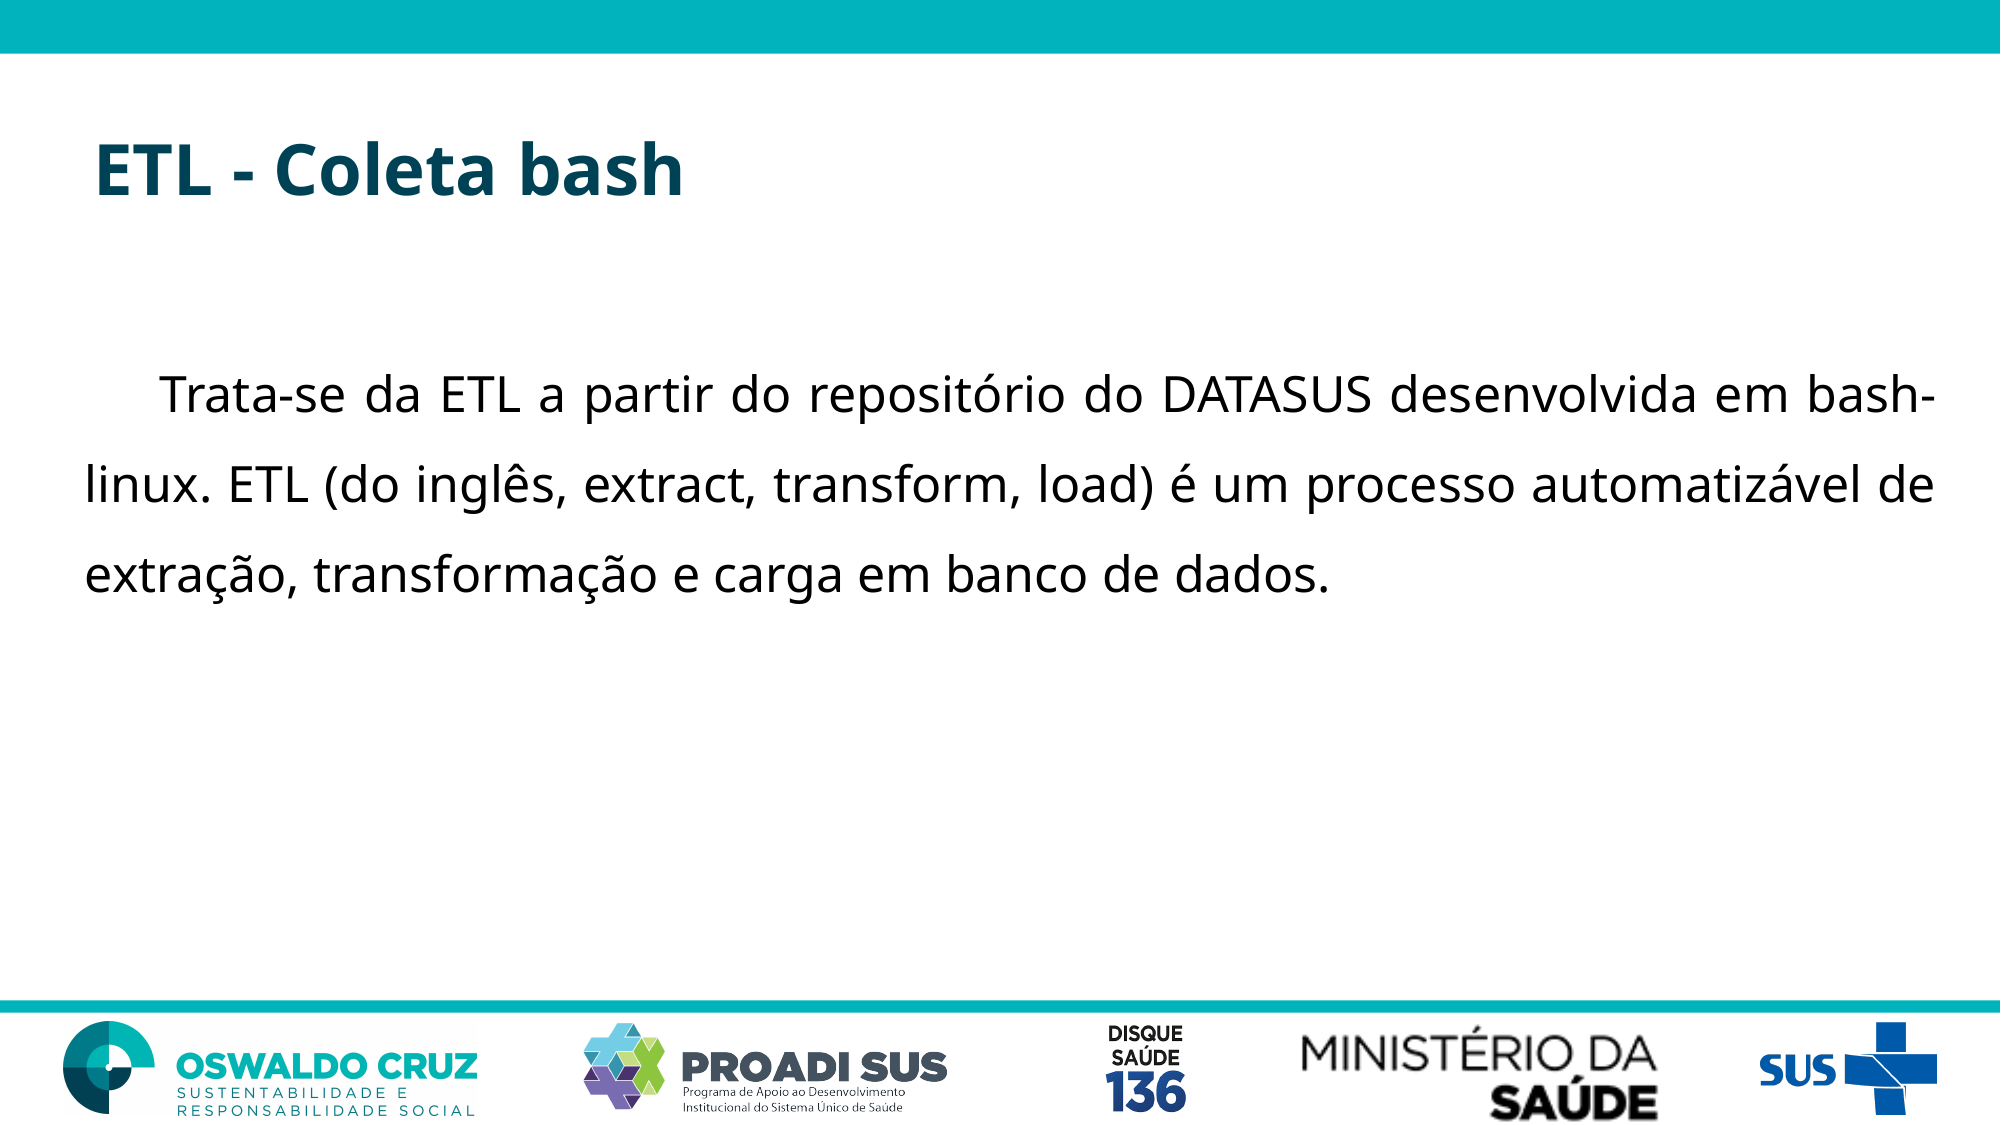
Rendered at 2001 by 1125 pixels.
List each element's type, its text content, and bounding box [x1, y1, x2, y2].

picture [1221, 1007, 1937, 1125]
picture [582, 1022, 947, 1115]
subtitle Trata-se da ETL a partir do repositório do DATASUS desenvolvida em bash-linux. ETL (do inglês, extract, transform, load) é um processo automatizável de extração, transformação e carga em banco de dados. [84, 332, 1938, 969]
picture [63, 1021, 477, 1116]
subtitle ETL - Coleta bash [84, 88, 1938, 258]
picture [1097, 1014, 1194, 1123]
